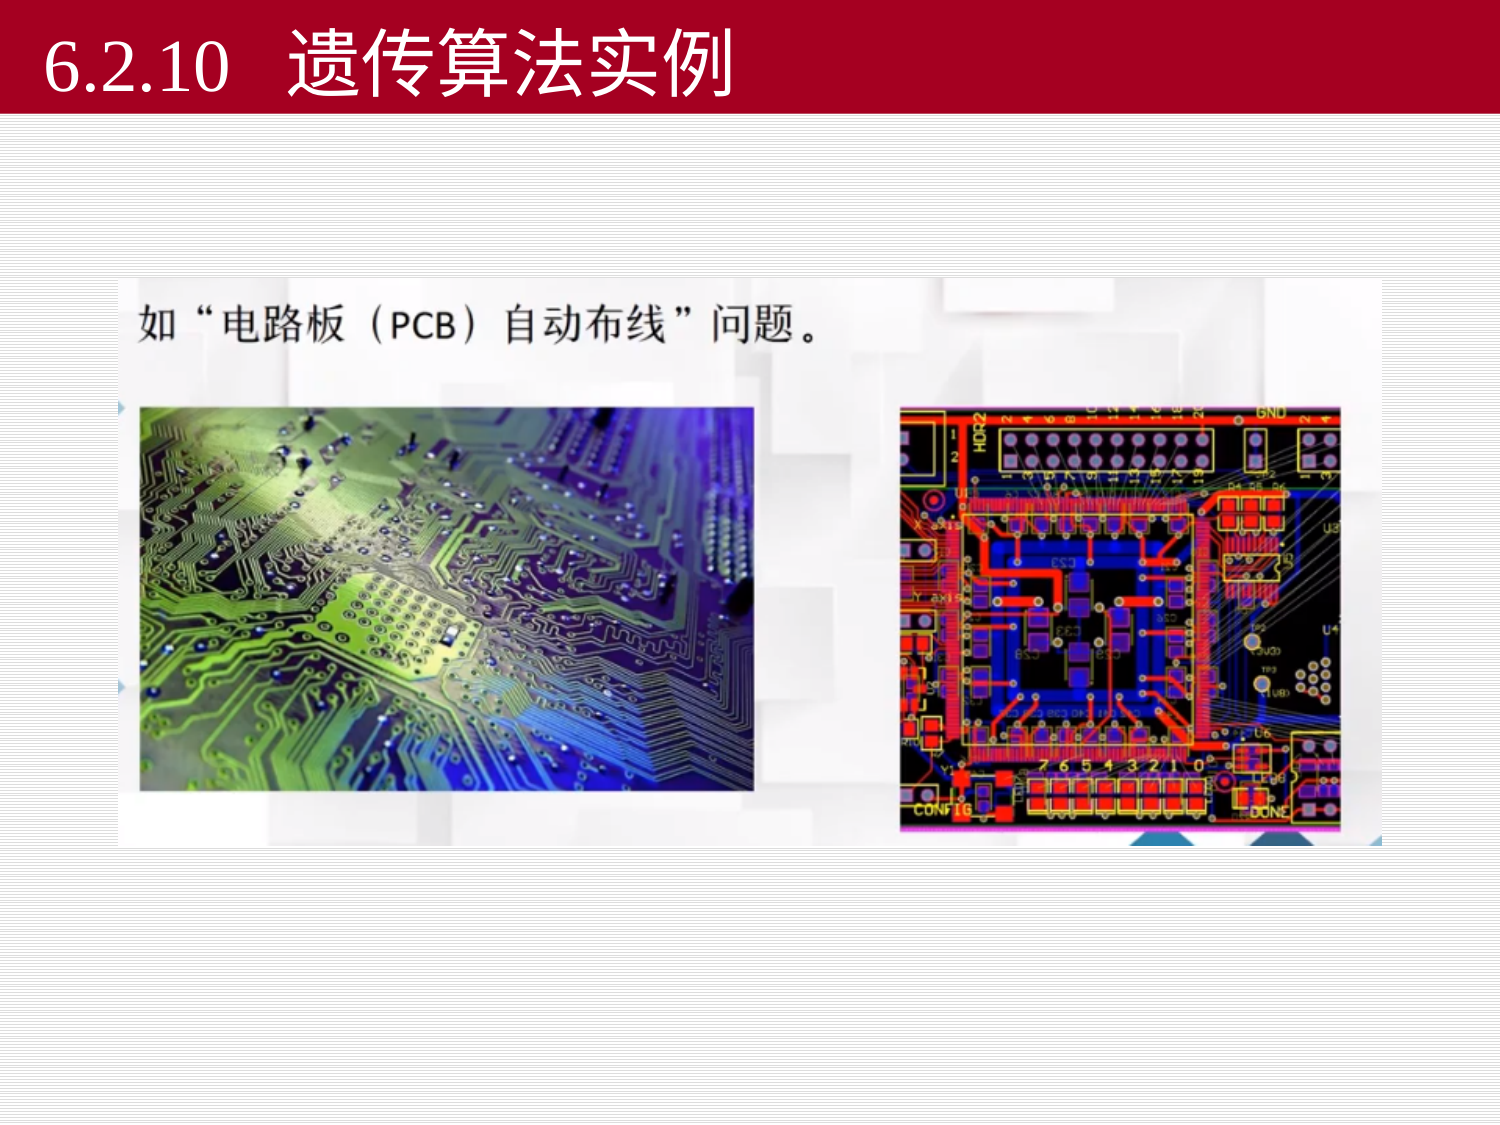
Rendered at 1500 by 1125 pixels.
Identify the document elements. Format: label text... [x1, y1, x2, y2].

picture [118, 278, 1382, 847]
text_box 6.2.10 遗传算法实例 [0, 0, 1500, 114]
